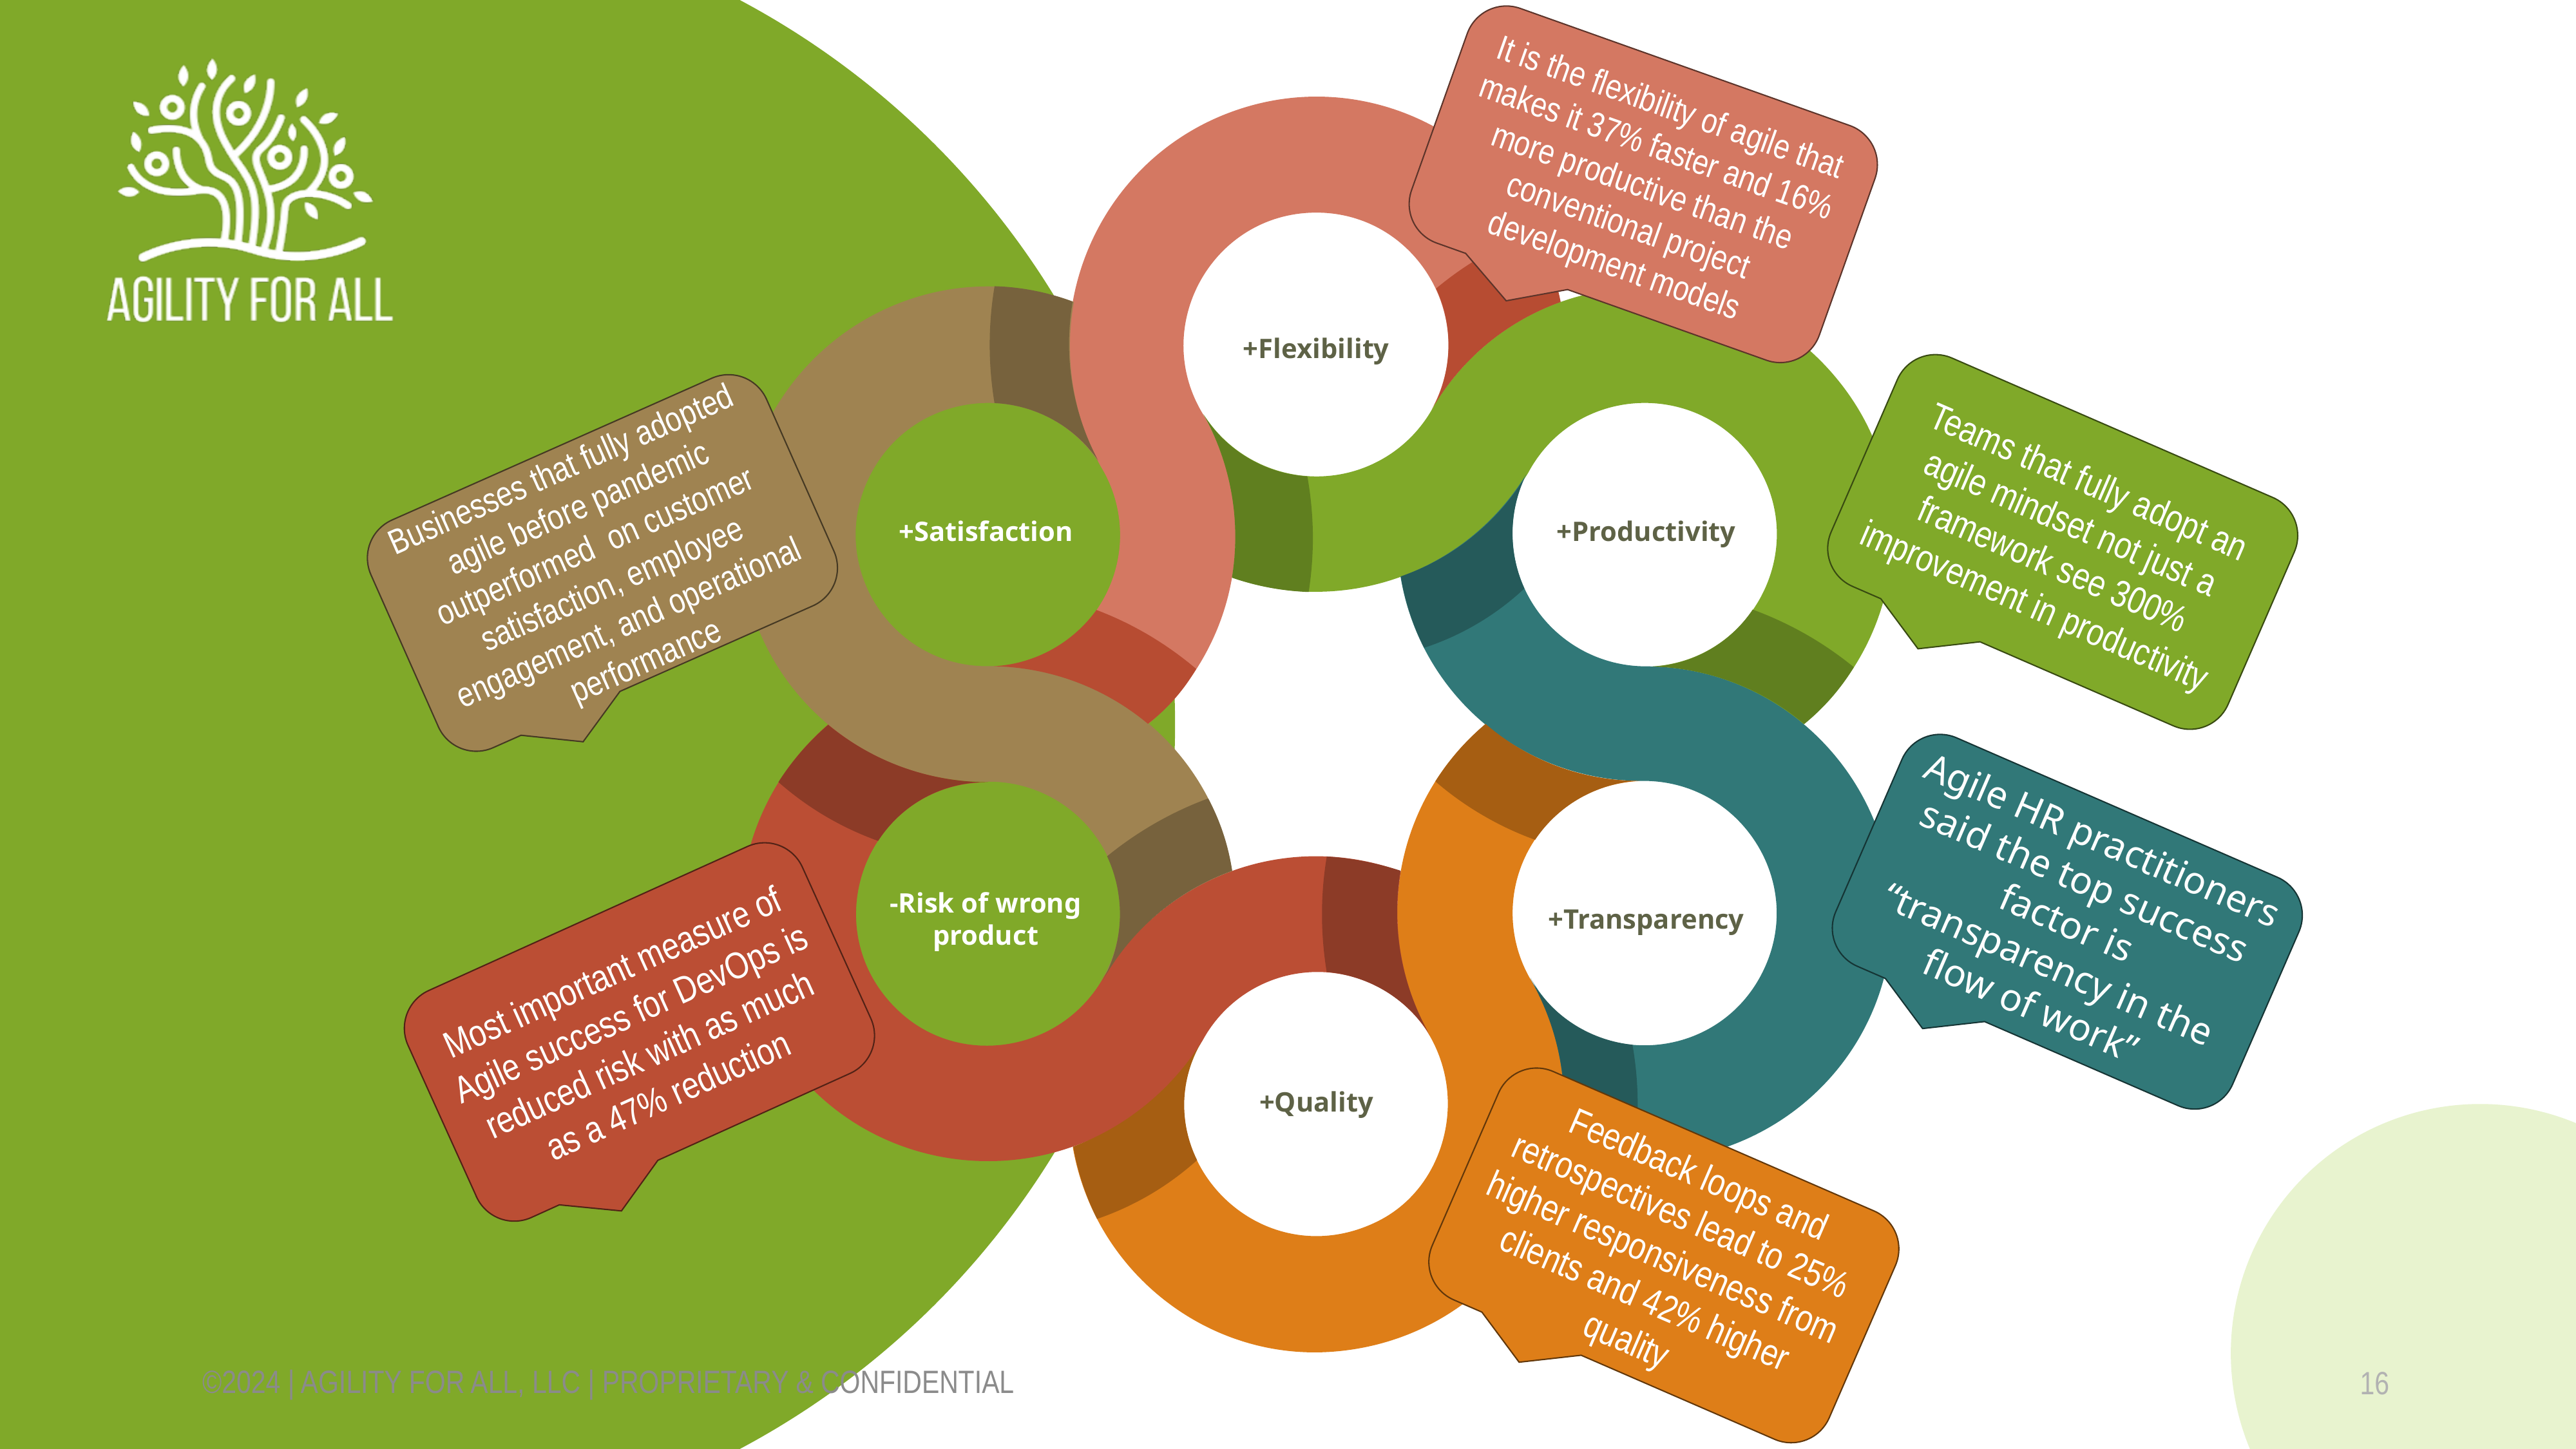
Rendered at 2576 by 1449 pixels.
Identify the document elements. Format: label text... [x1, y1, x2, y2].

text_box Businesses that fully adopted agile before pandemic outperformed on customer satisfaction, employee engagement, and operational performance [367, 374, 740, 752]
text_box ©2024 | AGILITY FOR ALL, LLC | PROPRIETARY & CONFIDENTIAL [177, 1341, 1047, 1419]
slide_number 16 [1829, 1343, 2399, 1421]
text_box It is the flexibility of agile that makes it 37% faster and 16% more productive than the conventional project development models [1444, 5, 1769, 96]
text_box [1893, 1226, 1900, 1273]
text_box Most important measure of Agile success for DevOps is reduced risk with as much as a 47% reduction [403, 849, 740, 1222]
text_box Agile HR practitioners said the top success factor is “transparency in the flow of work” [1893, 734, 2304, 1110]
text_box Teams that fully adopt an agile mindset not just a framework see 300% improvement in productivity [1893, 354, 2299, 730]
text_box Feedback loops and retrospectives lead to 25% higher responsiveness from clients and 42% higher quality [1511, 1352, 1858, 1444]
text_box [740, 96, 1893, 1352]
picture [75, 30, 428, 366]
